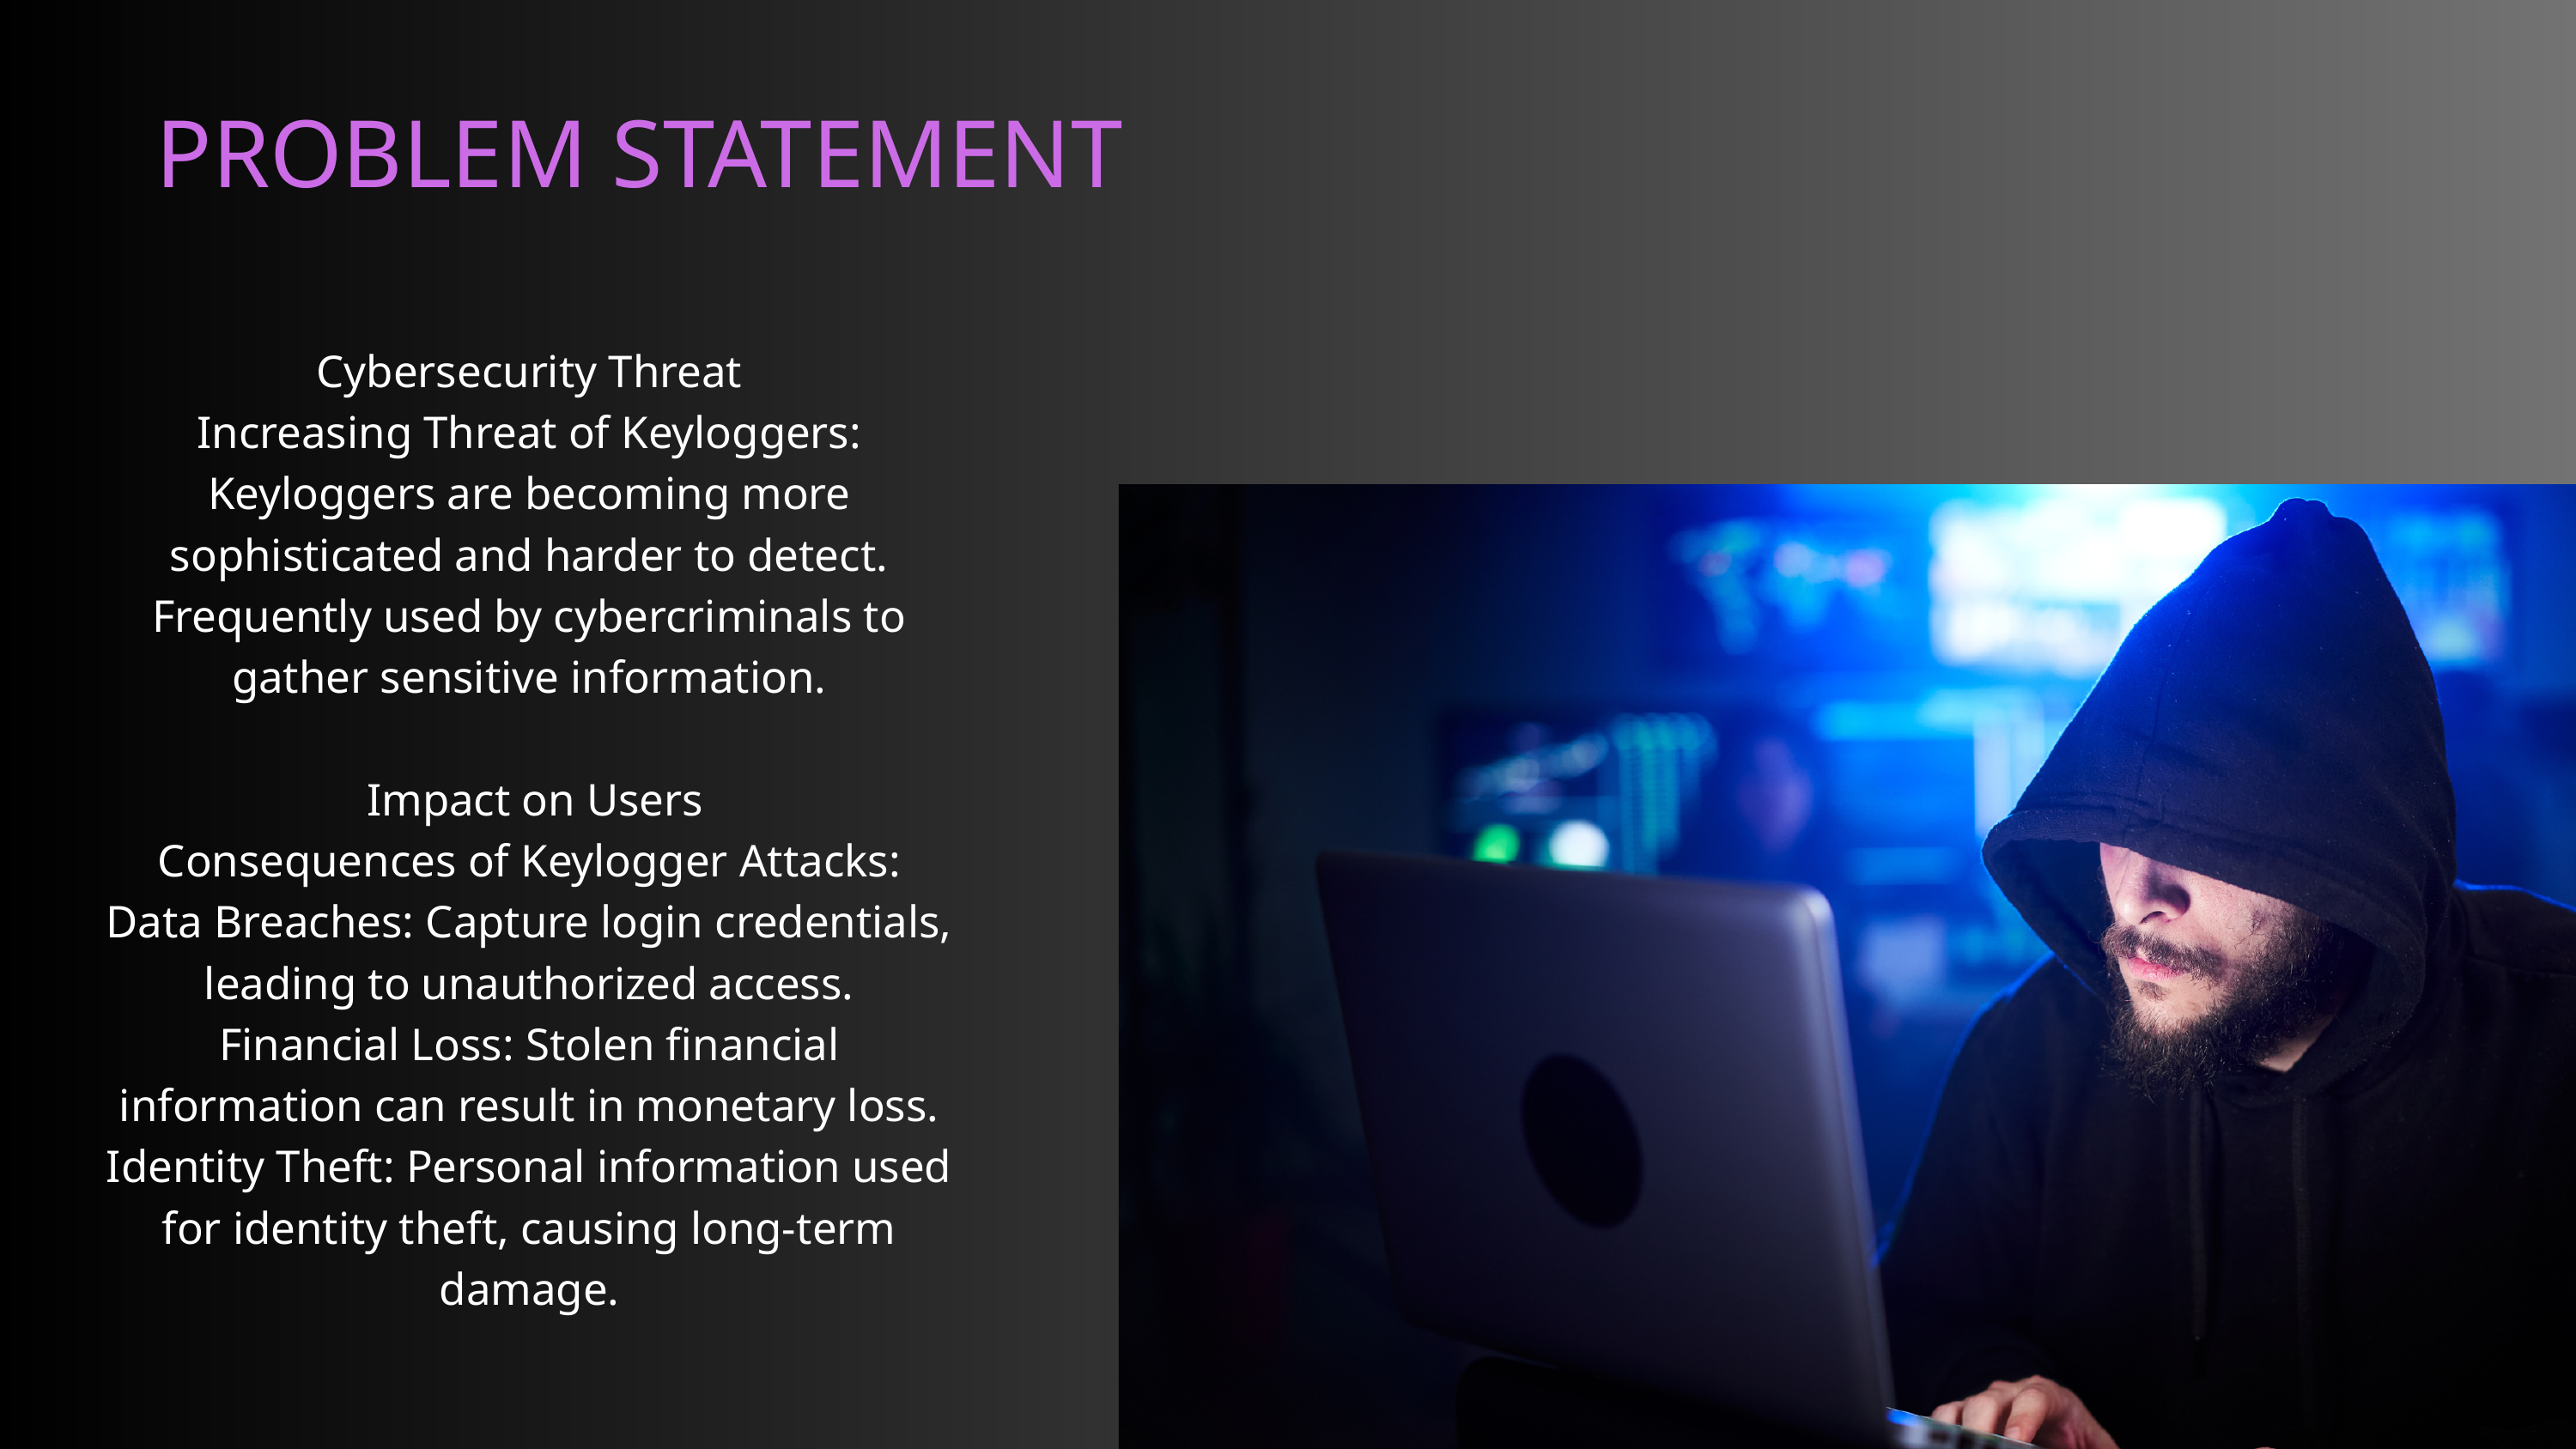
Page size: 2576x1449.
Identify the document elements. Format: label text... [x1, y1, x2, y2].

text_box [1118, 484, 2576, 1449]
text_box PROBLEM STATEMENT [120, 76, 1159, 206]
text_box Cybersecurity Threat Increasing Threat of Keyloggers: Keyloggers are becoming more sophisticated and harder to detect. Frequently used by cybercriminals to gather sensitive information. Impact on Users Consequences of Keylogger Attacks: Data Breaches: Capture login credentials, leading to unauthorized access. Financial Loss: Stolen financial information can result in monetary loss. Identity Theft: Personal information used for identity theft, causing long-term damage. [96, 335, 963, 1314]
